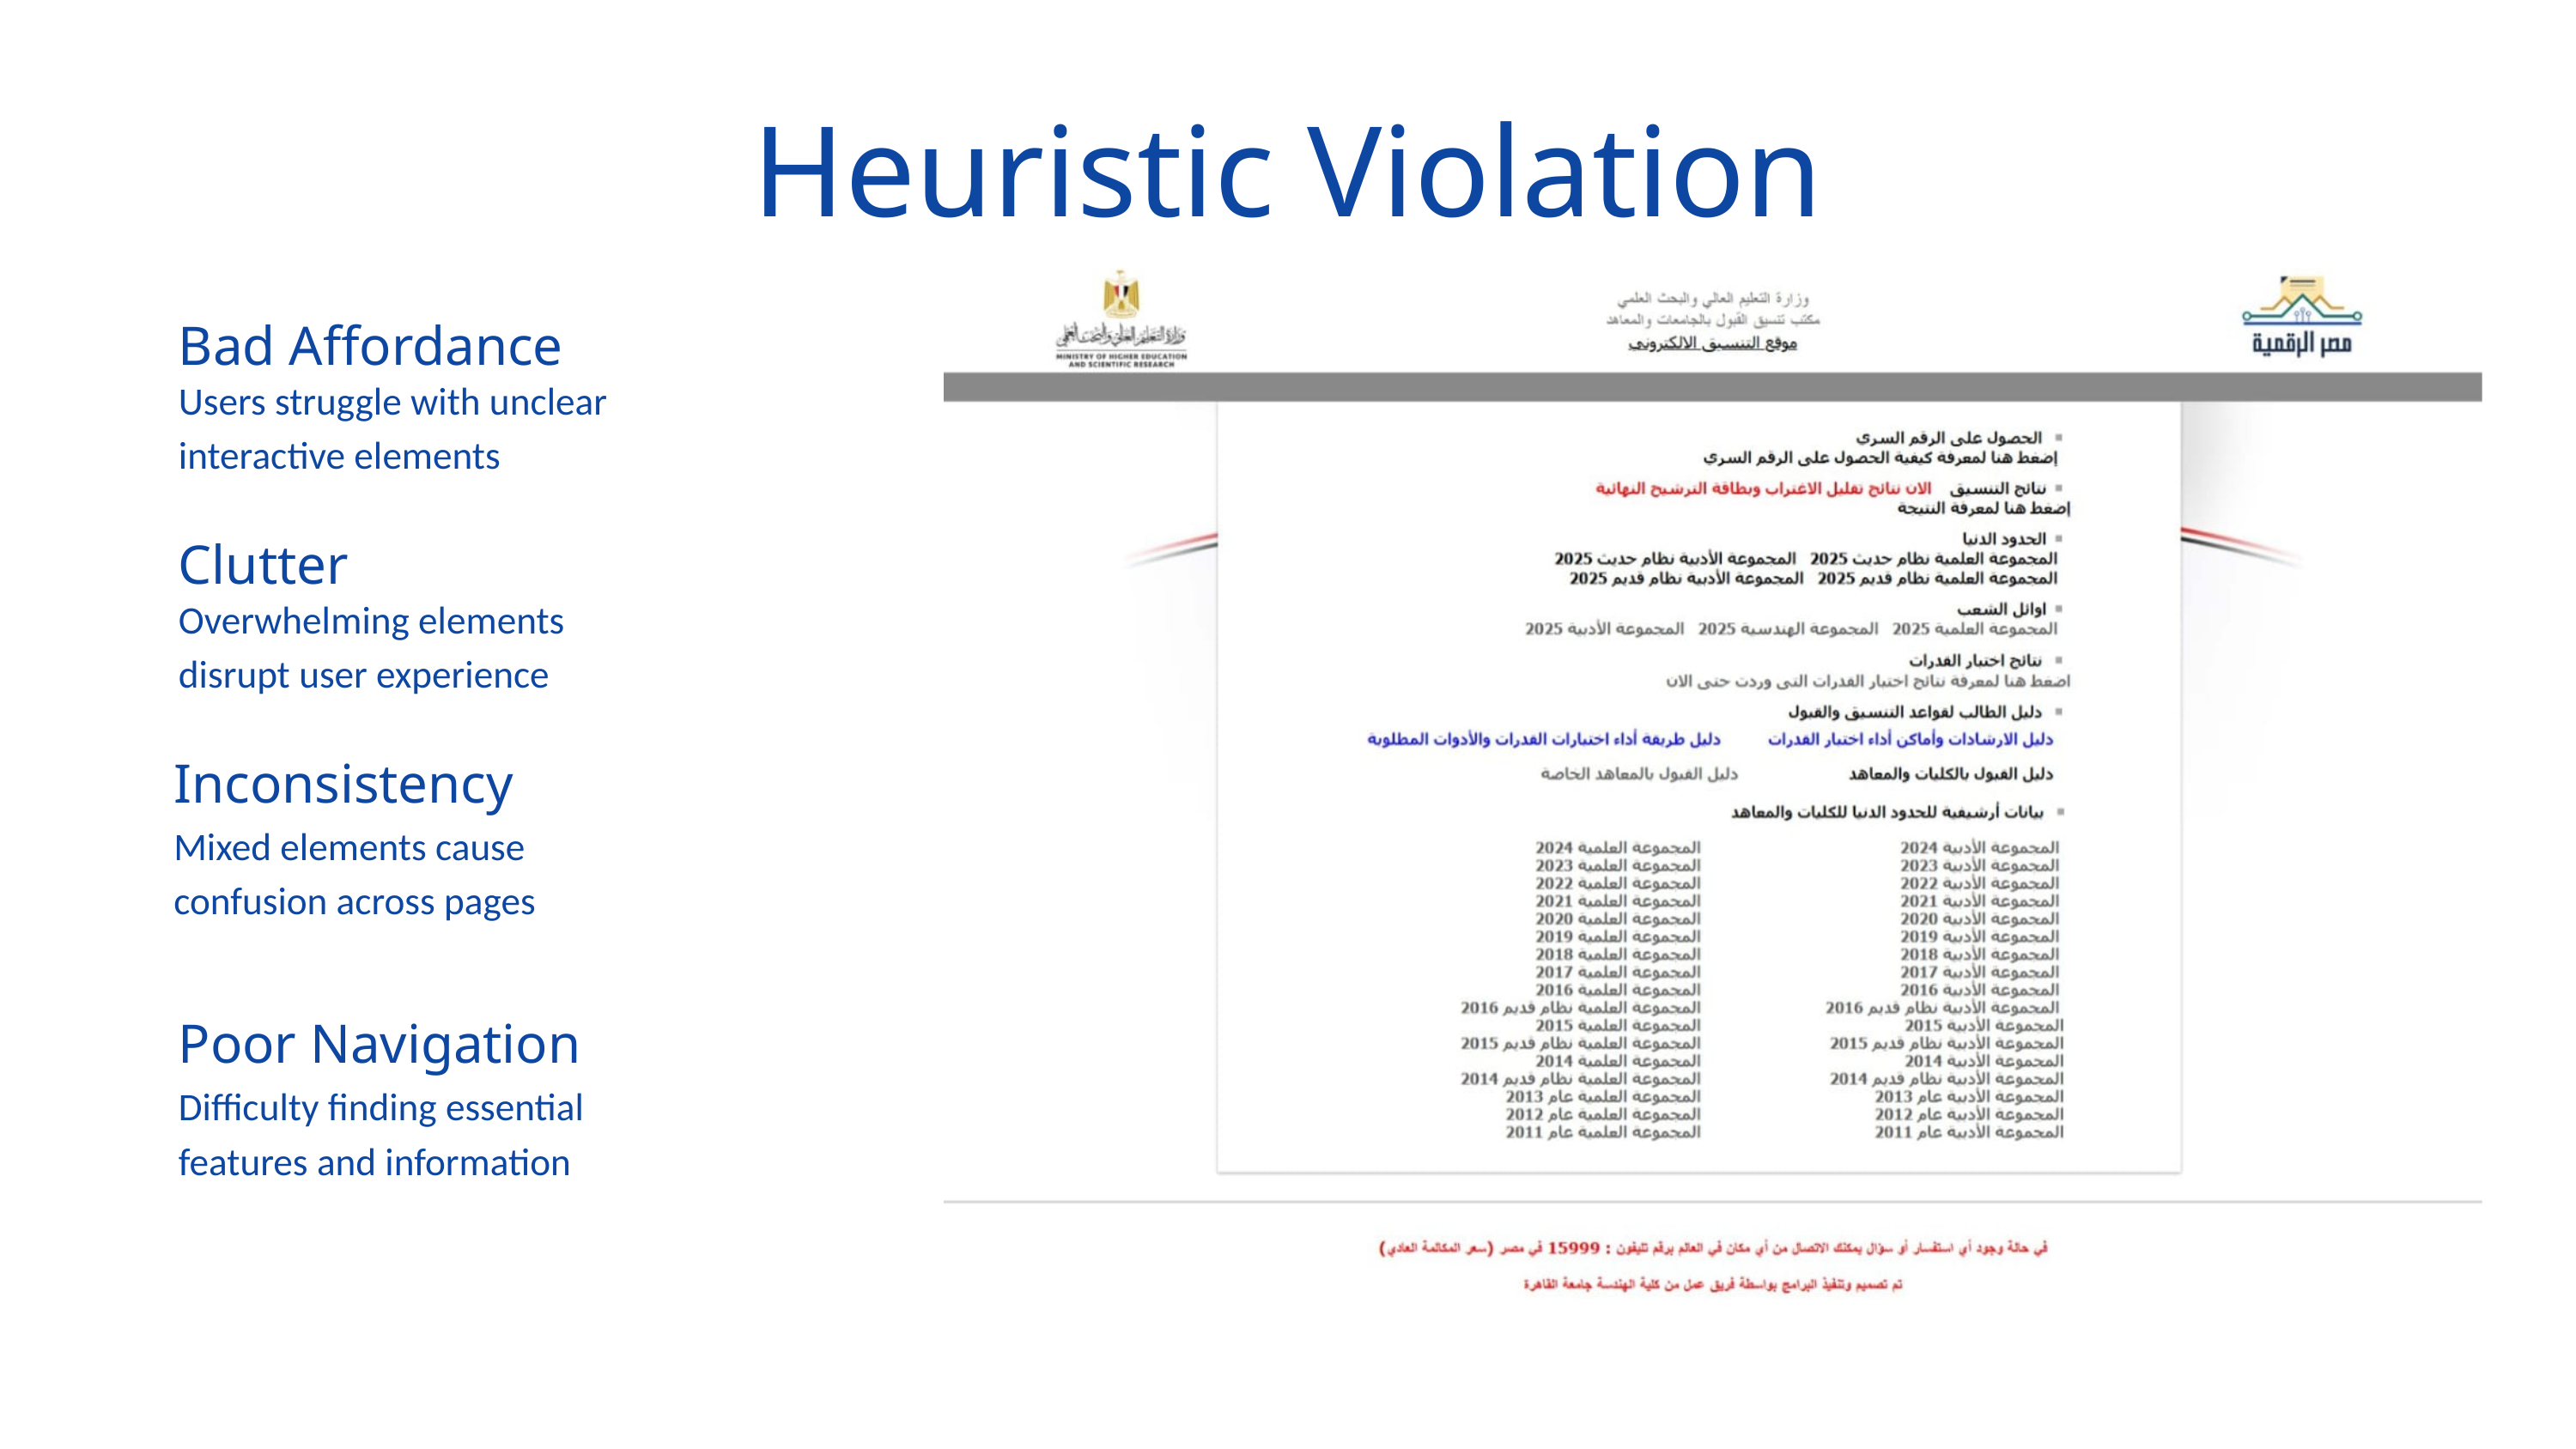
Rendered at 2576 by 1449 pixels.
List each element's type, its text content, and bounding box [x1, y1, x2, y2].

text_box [943, 268, 2482, 1328]
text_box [178, 1005, 669, 1184]
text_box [178, 526, 659, 696]
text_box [173, 744, 664, 923]
text_box Heuristic Violation [94, 101, 2482, 243]
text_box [178, 307, 669, 477]
